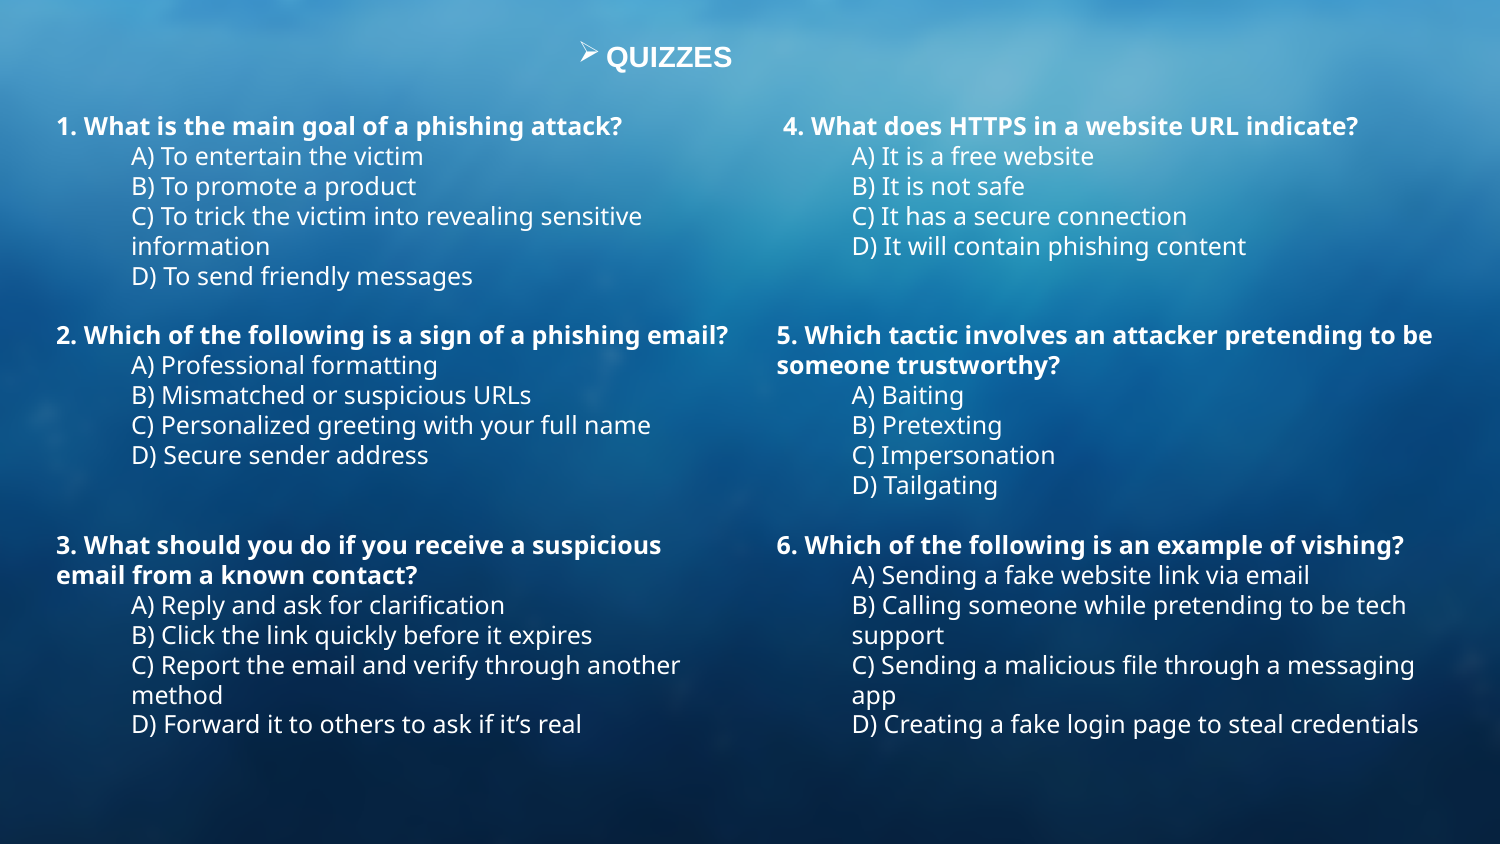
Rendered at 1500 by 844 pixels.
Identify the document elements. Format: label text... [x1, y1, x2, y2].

text_box 4. What does HTTPS in a website URL indicate? A) It is a free website B) It is not safe C) It has a secure connection D) It will contain phishing content 5. Which tactic involves an attacker pretending to be someone trustworthy? A) Baiting B) Pretexting C) Impersonation D) Tailgating 6. Which of the following is an example of vishing? A) Sending a fake website link via email B) Calling someone while pretending to be tech support C) Sending a malicious file through a messaging app D) Creating a fake login page to steal credentials [761, 102, 1479, 777]
text_box quizzes [560, 20, 750, 81]
text_box 1. What is the main goal of a phishing attack? A) To entertain the victim B) To promote a product C) To trick the victim into revealing sensitive information D) To send friendly messages 2. Which of the following is a sign of a phishing email? A) Professional formatting B) Mismatched or suspicious URLs C) Personalized greeting with your full name D) Secure sender address 3. What should you do if you receive a suspicious email from a known contact? A) Reply and ask for clarification B) Click the link quickly before it expires C) Report the email and verify through another method D) Forward it to others to ask if it’s real [41, 102, 750, 806]
picture [0, 0, 1500, 844]
